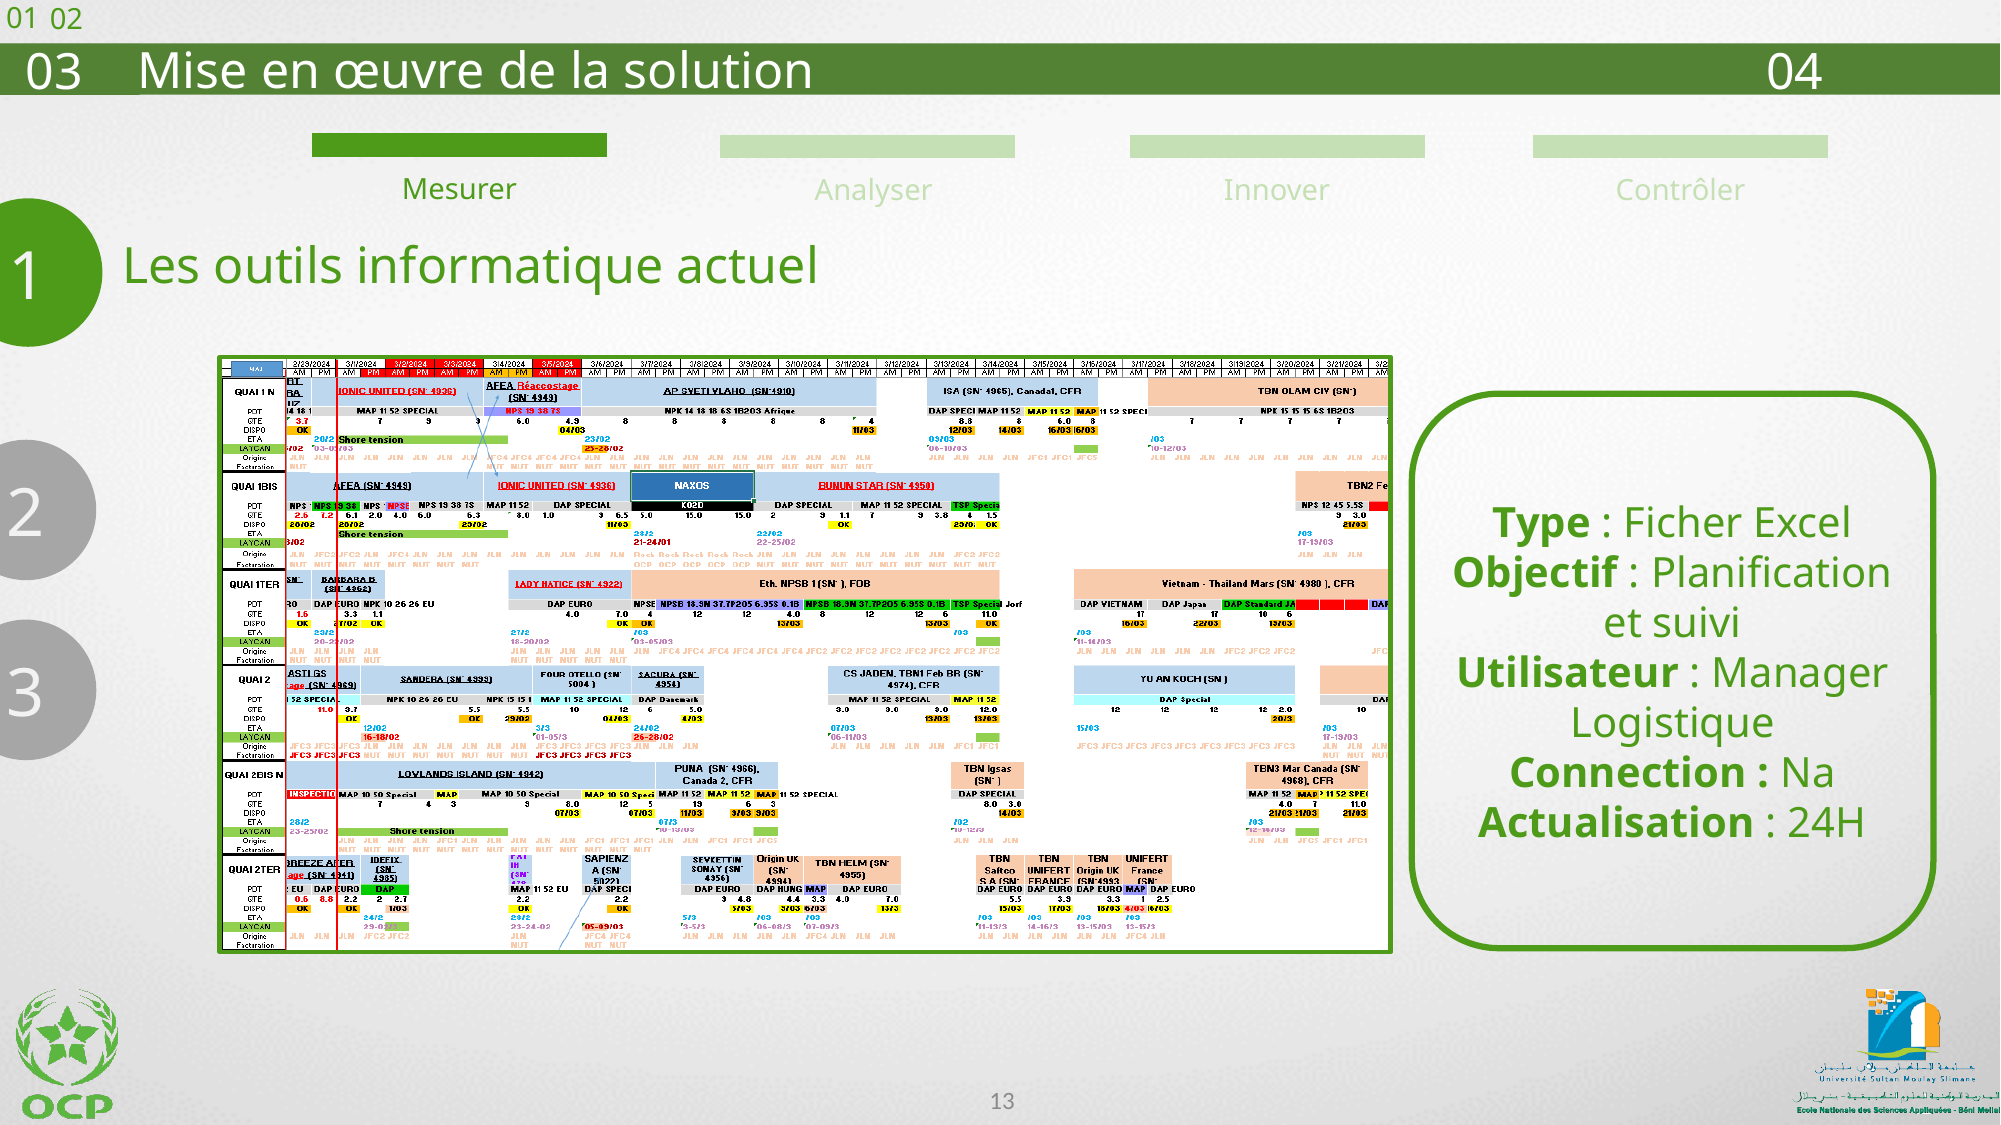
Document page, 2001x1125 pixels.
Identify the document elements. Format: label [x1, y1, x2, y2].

picture [0, 0, 2000, 1125]
text_box [1516, 146, 1845, 208]
text_box [284, 145, 635, 209]
text_box [1112, 146, 1442, 208]
text_box [709, 146, 1038, 208]
